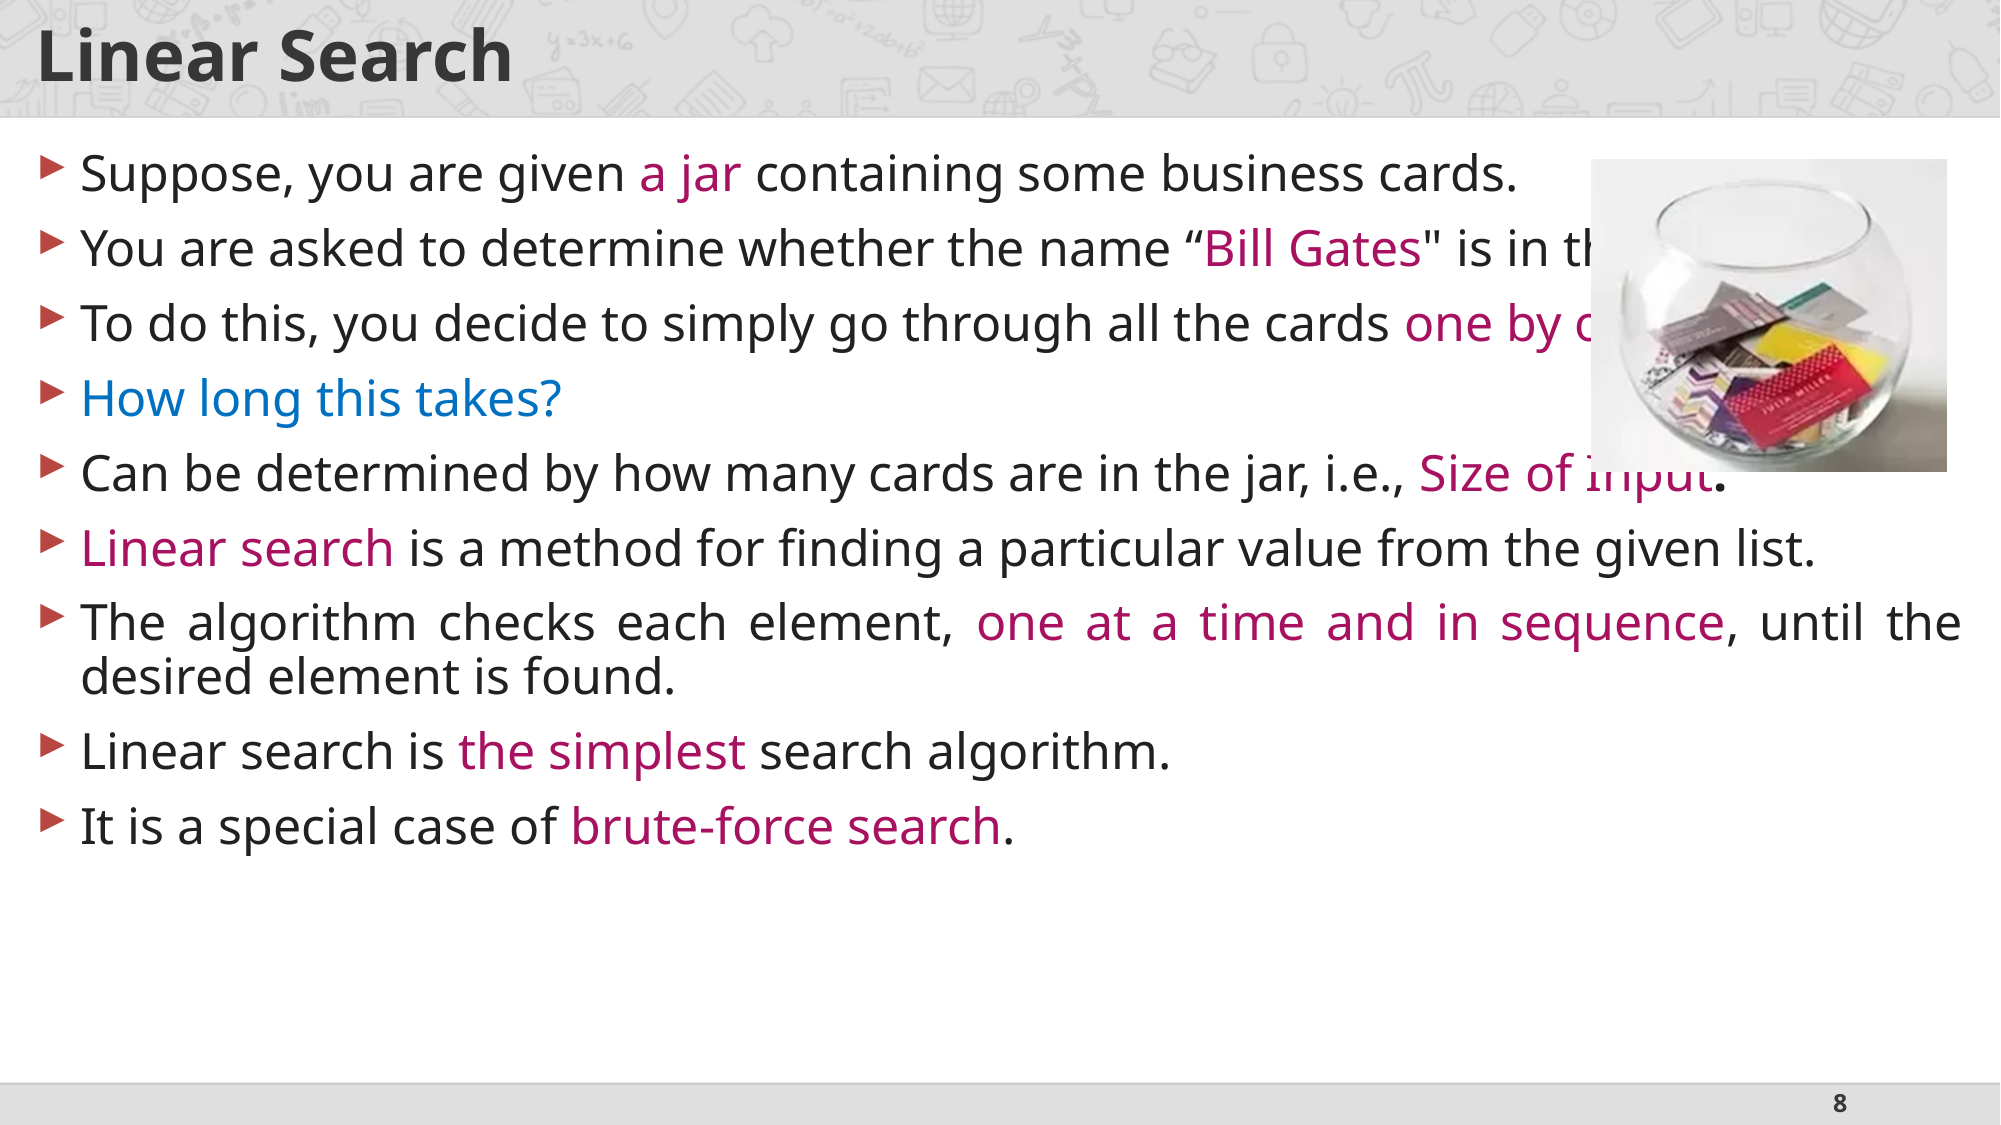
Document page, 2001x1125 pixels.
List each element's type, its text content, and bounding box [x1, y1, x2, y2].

title Linear Search [0, 0, 2000, 117]
picture [1591, 159, 1947, 473]
list Suppose, you are given a jar containing some business cards. You are asked to determine whether the name “Bill Gates" is in the jar. To do this, you decide to simply go through all the cards one by one. How long this takes? Can be determined by how many cards are in the jar, i.e., Size of Input. Linear search is a method for finding a particular value from the given list. The algorithm checks each element, one at a time and in sequence, until the desired element is found. Linear search is the simplest search algorithm. It is a special case of brute-force search. [21, 141, 1979, 1059]
